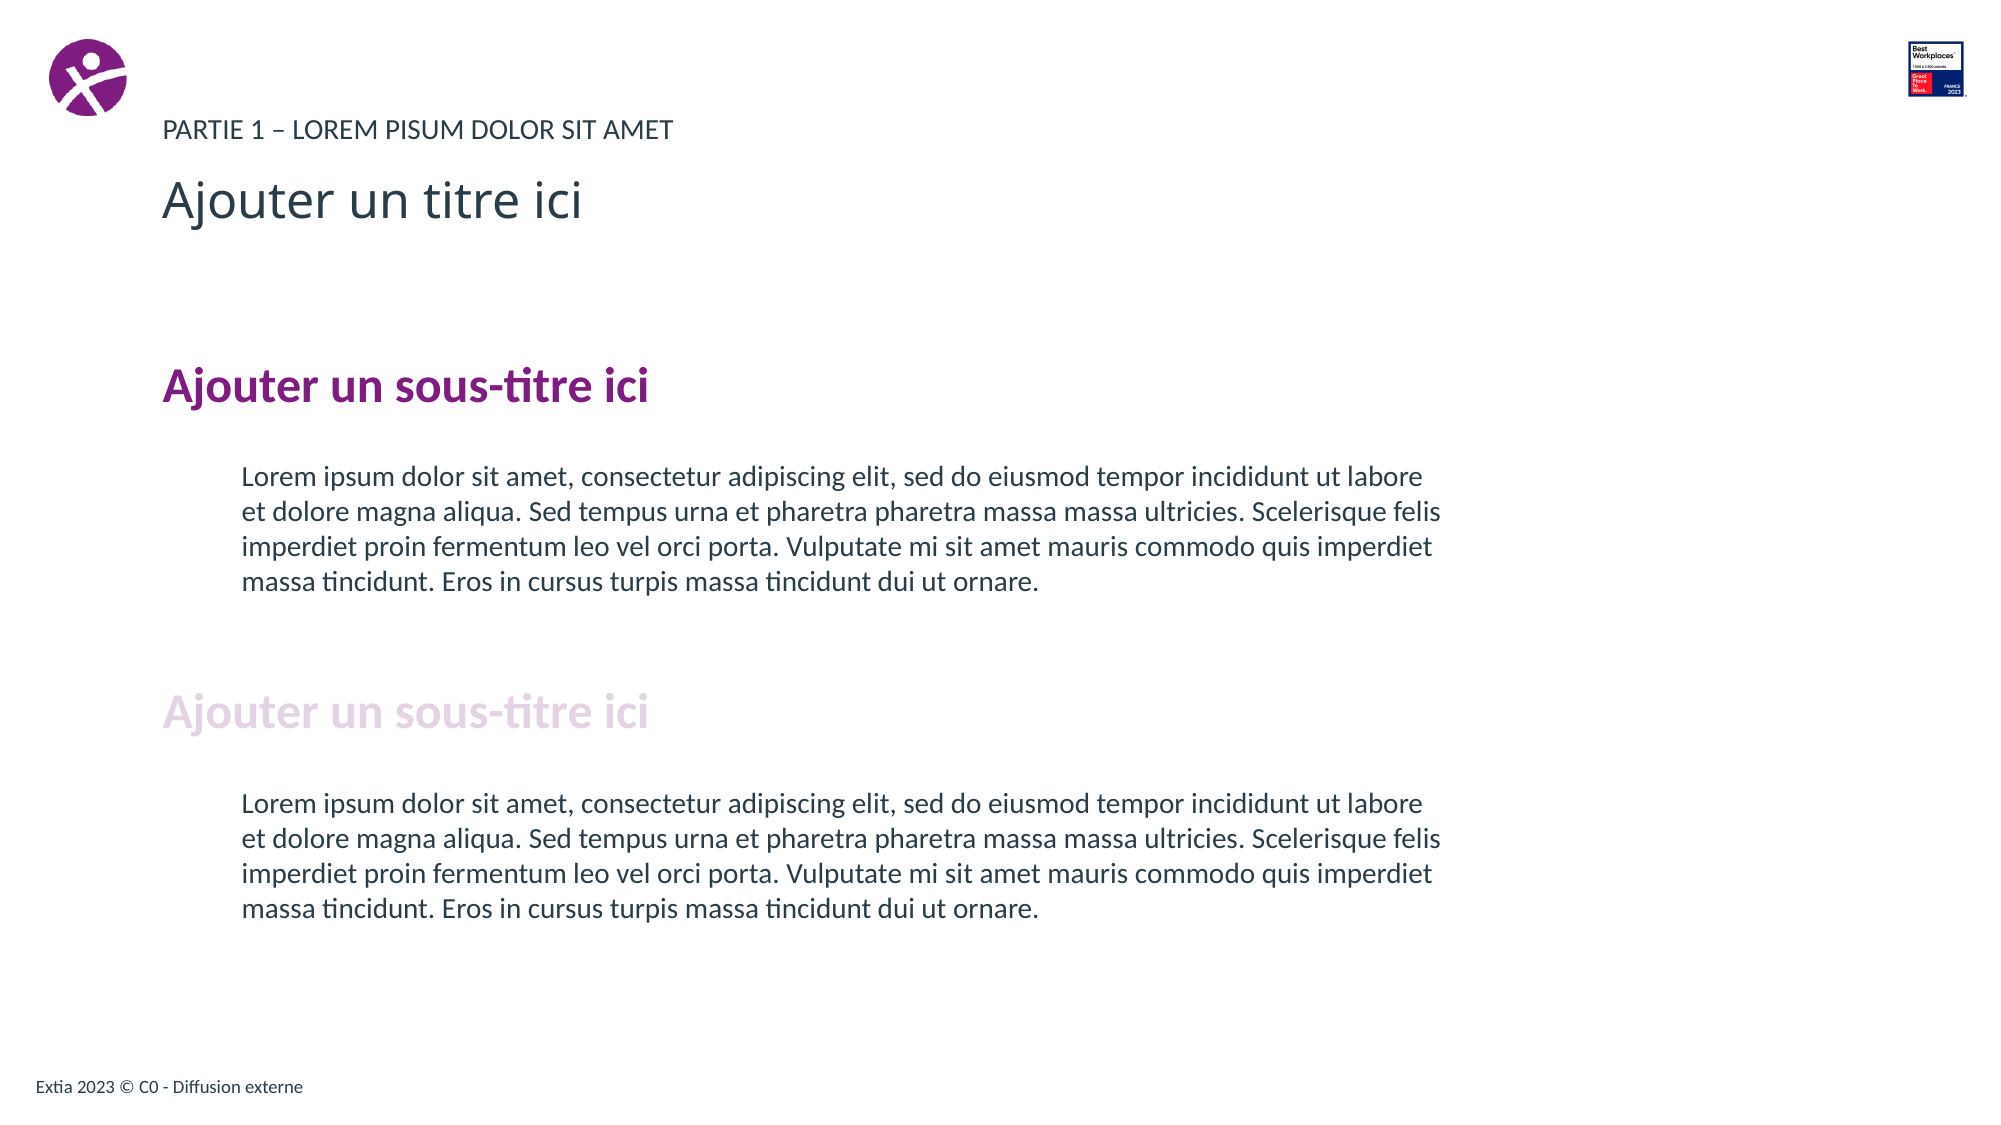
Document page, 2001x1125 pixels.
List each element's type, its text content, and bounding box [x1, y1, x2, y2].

text_box Ajouter un sous-titre ici [155, 678, 1141, 745]
text_box PARTIE 1 – LOREM PISUM DOLOR SIT AMET [155, 107, 1141, 156]
picture [49, 39, 127, 116]
picture [1904, 37, 1968, 101]
text_box Lorem ipsum dolor sit amet, consectetur adipiscing elit, sed do eiusmod tempor incididunt ut labore et dolore magna aliqua. Sed tempus urna et pharetra pharetra massa massa ultricies. Scelerisque felis imperdiet proin fermentum leo vel orci porta. Vulputate mi sit amet mauris commodo quis imperdiet massa tincidunt. Eros in cursus turpis massa tincidunt dui ut ornare. [226, 449, 1461, 605]
text_box Ajouter un sous-titre ici [155, 351, 1141, 418]
title Ajouter un titre ici [155, 167, 1141, 234]
text_box Extia 2023 © C0 - Diffusion externe [20, 1066, 350, 1105]
text_box Lorem ipsum dolor sit amet, consectetur adipiscing elit, sed do eiusmod tempor incididunt ut labore et dolore magna aliqua. Sed tempus urna et pharetra pharetra massa massa ultricies. Scelerisque felis imperdiet proin fermentum leo vel orci porta. Vulputate mi sit amet mauris commodo quis imperdiet massa tincidunt. Eros in cursus turpis massa tincidunt dui ut ornare. [226, 776, 1461, 932]
